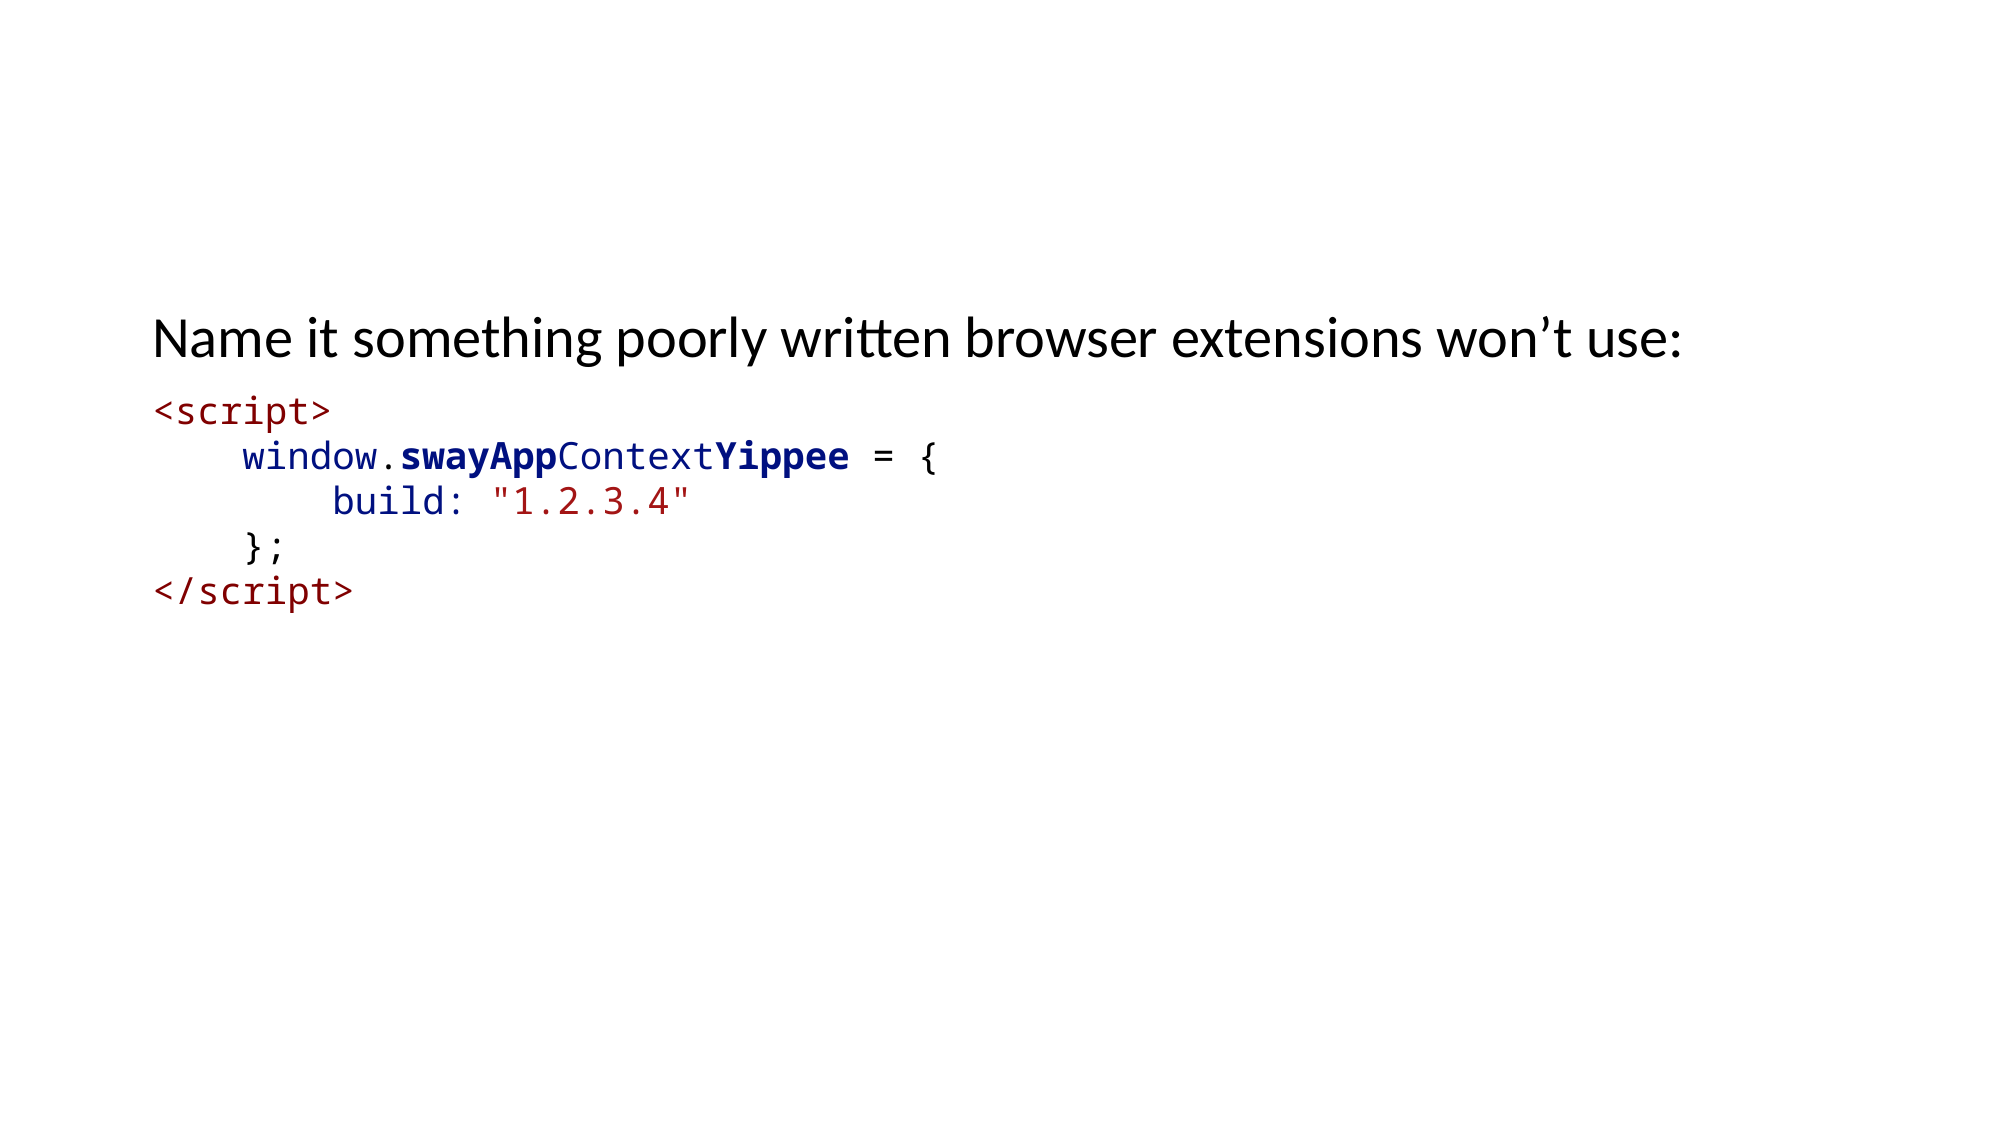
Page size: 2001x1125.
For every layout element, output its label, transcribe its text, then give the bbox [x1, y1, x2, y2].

list Name it something poorly written browser extensions won’t use: [137, 299, 1863, 459]
text_box <script> window.swayAppContextYippee = { build: "1.2.3.4" }; </script> [137, 379, 1138, 619]
